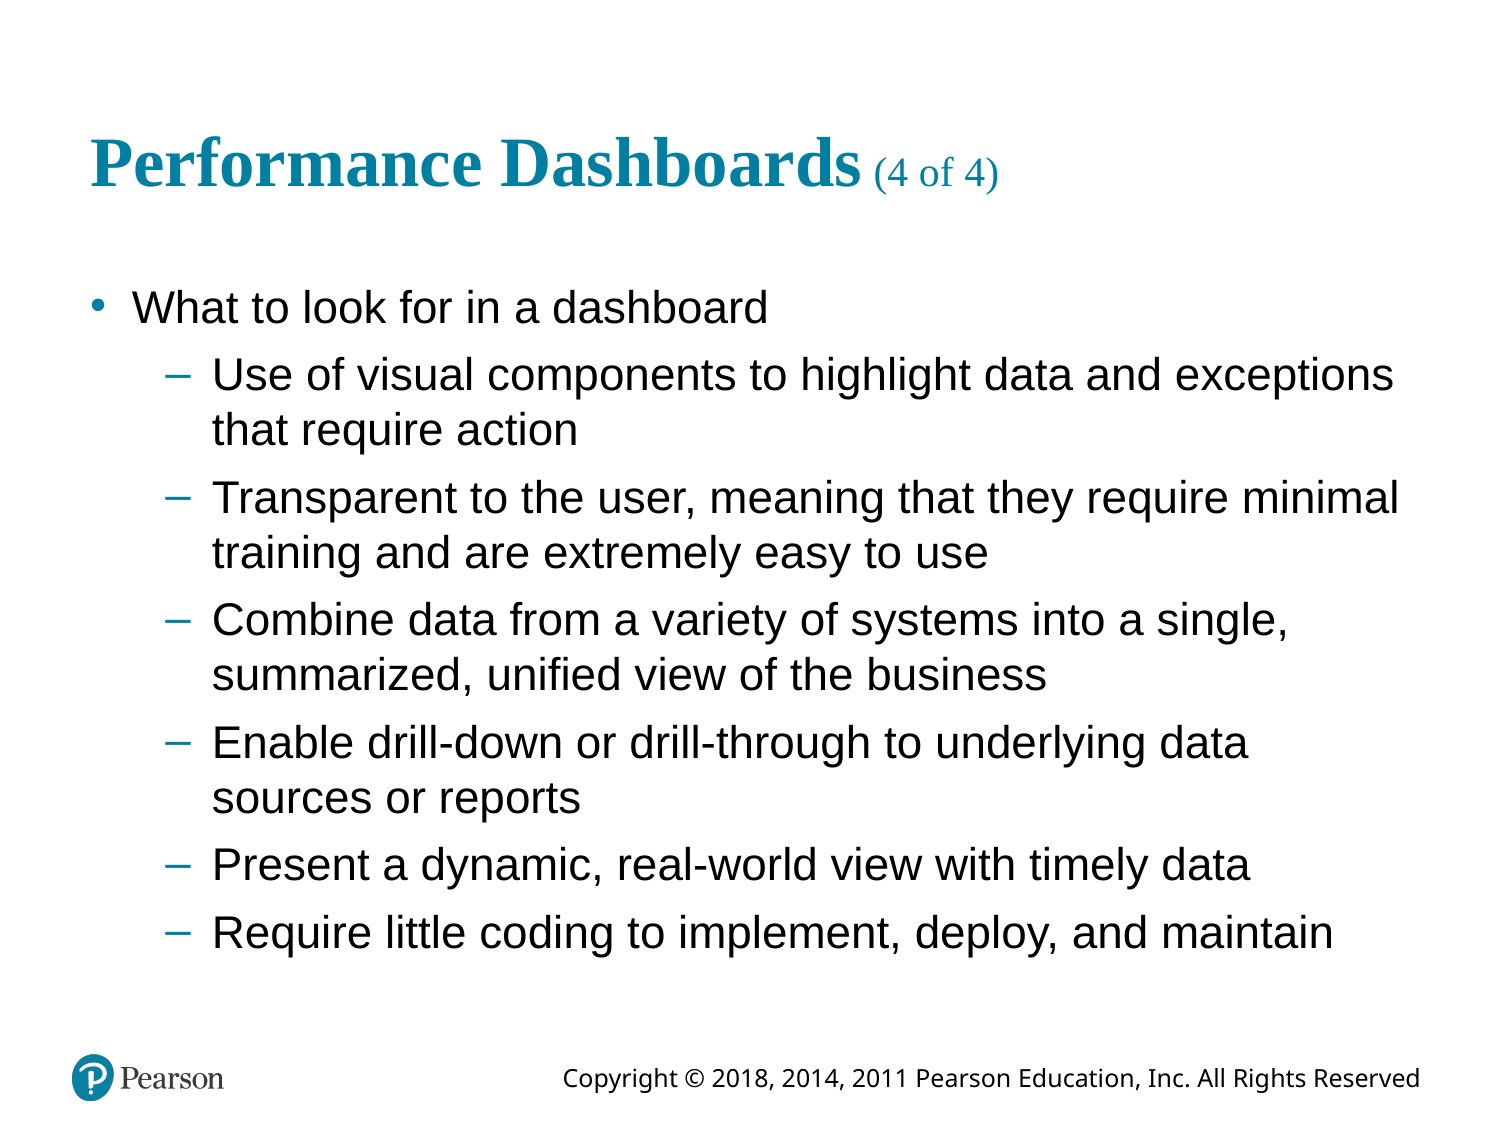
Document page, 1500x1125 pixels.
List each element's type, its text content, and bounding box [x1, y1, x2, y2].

picture [80, 1063, 106, 1088]
picture [72, 1087, 83, 1101]
title Performance Dashboards (4 of 4) [75, 35, 1425, 216]
picture [72, 1054, 88, 1070]
picture [98, 1054, 224, 1101]
list What to look for in a dashboard Use of visual components to highlight data and exceptions that require action Transparent to the user, meaning that they require minimal training and are extremely easy to use Combine data from a variety of systems into a single, summarized, unified view of the business Enable drill-down or drill-through to underlying data sources or reports Present a dynamic, real-world view with timely data Require little coding to implement, deploy, and maintain [75, 262, 1425, 985]
